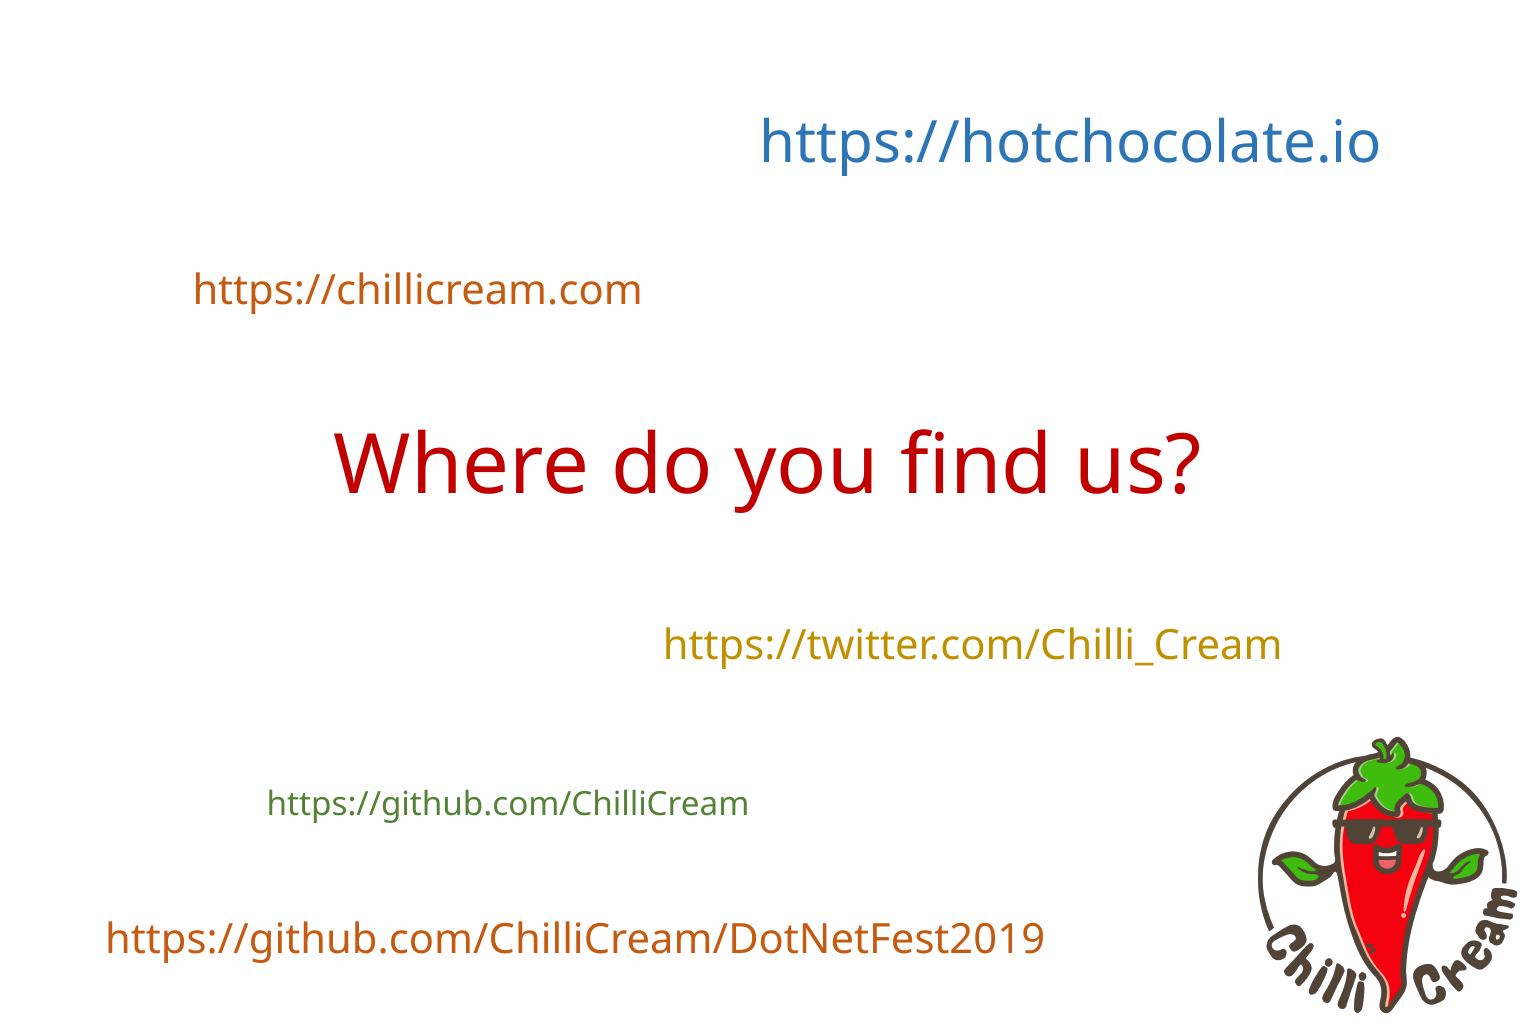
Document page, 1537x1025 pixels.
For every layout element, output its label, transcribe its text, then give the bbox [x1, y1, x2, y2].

text_box https://github.com/ChilliCream/DotNetFest2019 [90, 904, 1061, 970]
title Where do you find us? [105, 387, 1432, 546]
text_box https://twitter.com/Chilli_Cream [648, 610, 1298, 676]
text_box https://github.com/ChilliCream [251, 774, 765, 830]
picture [1238, 725, 1537, 1025]
text_box https://hotchocolate.io [744, 96, 1398, 181]
text_box https://chillicream.com [177, 255, 658, 321]
